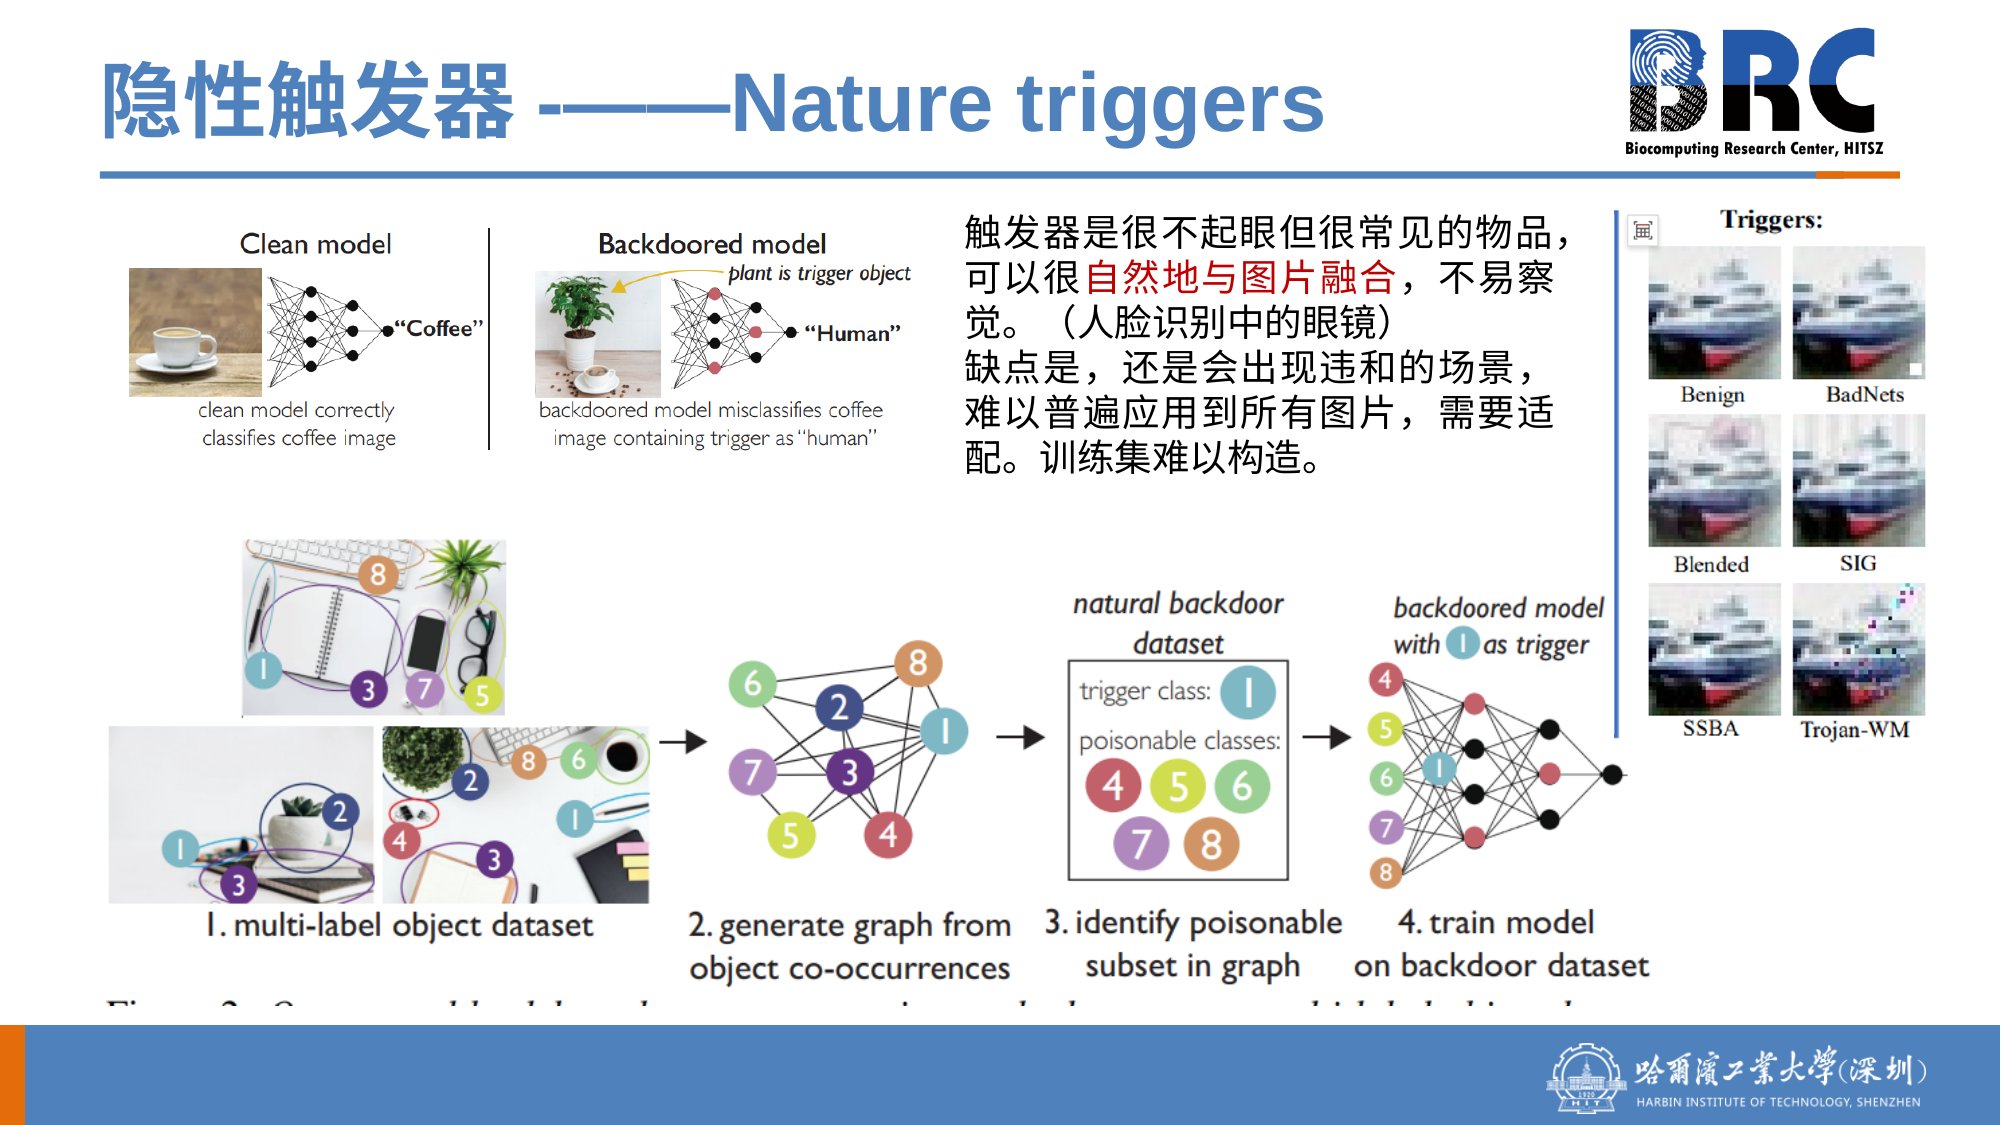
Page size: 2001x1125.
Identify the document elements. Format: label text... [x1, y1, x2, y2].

picture [1546, 1043, 1926, 1114]
picture [114, 204, 917, 454]
title 隐性触发器-——Nature triggers [99, 37, 1900, 172]
text_box 触发器是很不起眼但很常见的物品，可以很自然地与图片融合，不易察觉。（人脸识别中的眼镜） 缺点是，还是会出现违和的场景，难以普遍应用到所有图片，需要适配。训练集难以构造。 [964, 209, 1556, 480]
picture [78, 0, 1967, 1006]
